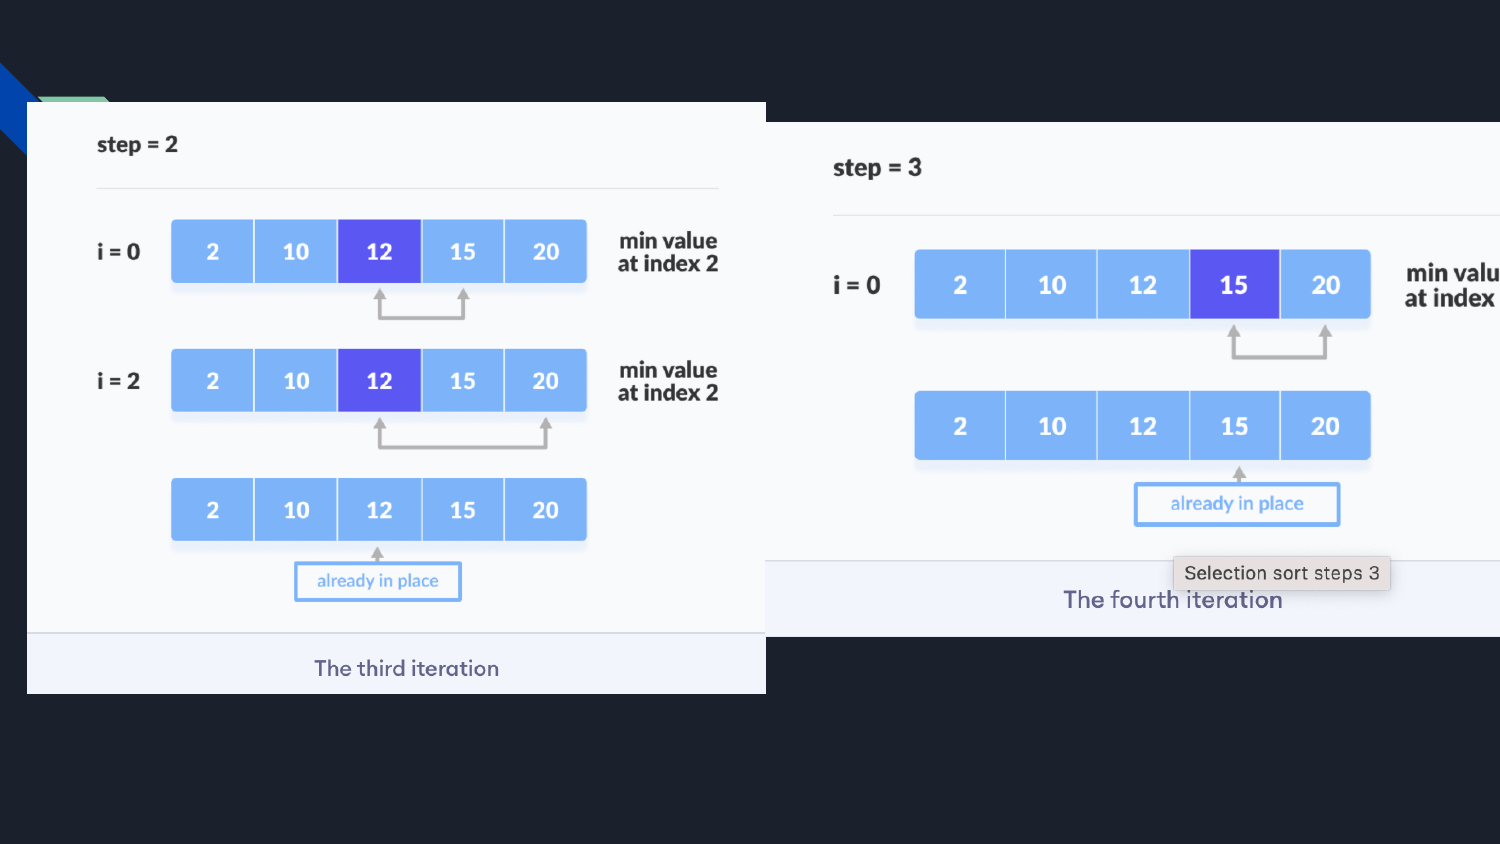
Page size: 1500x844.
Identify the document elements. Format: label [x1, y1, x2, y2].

picture [27, 102, 1500, 694]
